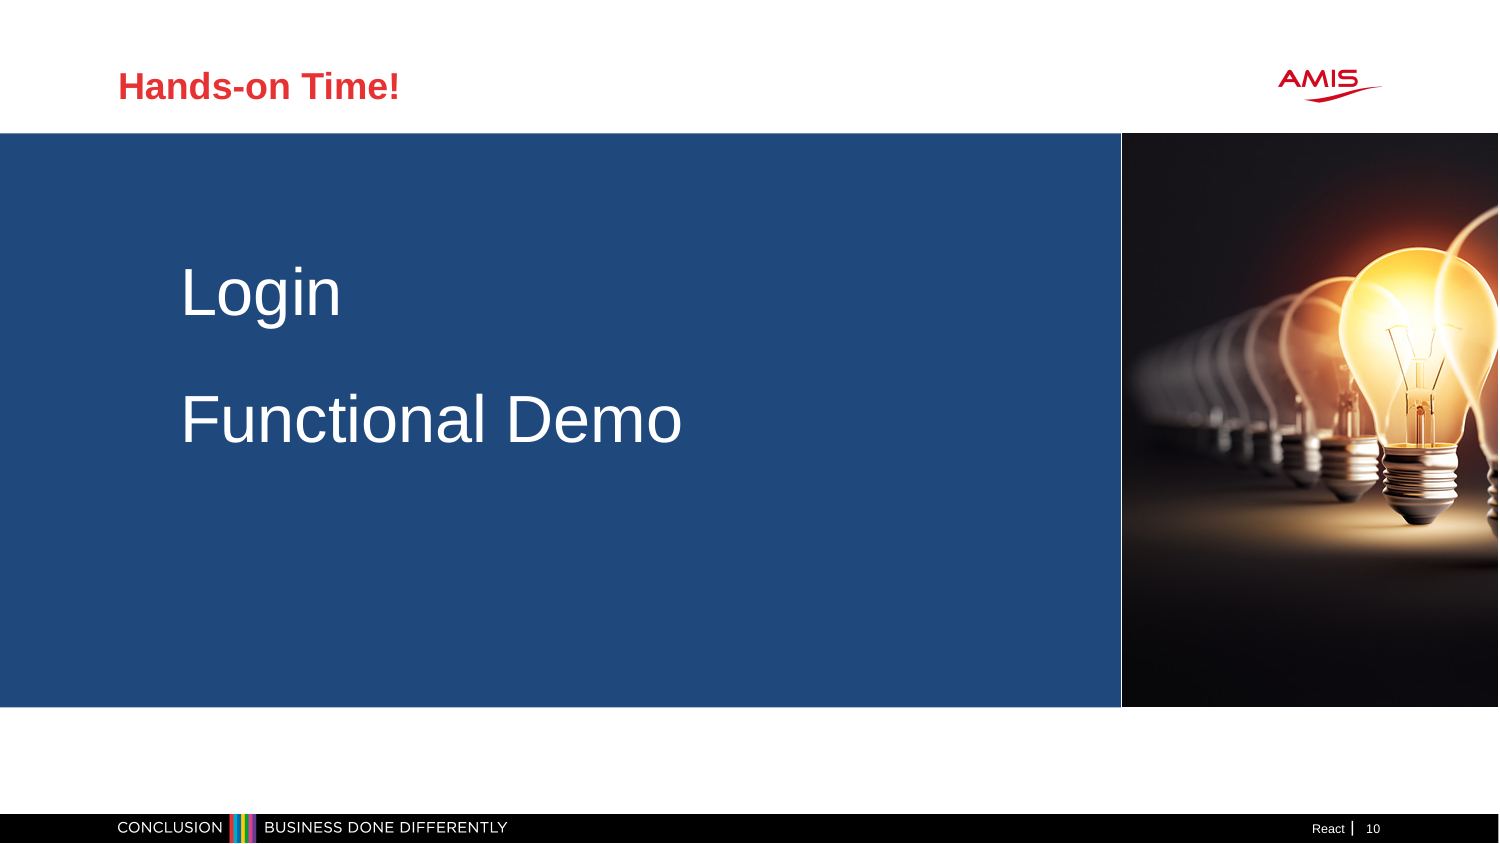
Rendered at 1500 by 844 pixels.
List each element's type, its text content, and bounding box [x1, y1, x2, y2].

text_box Login [180, 233, 779, 360]
picture [0, 814, 236, 843]
picture [1121, 132, 1499, 708]
text_box Hands-on Time! [118, 47, 1204, 129]
text_box 1 [1358, 820, 1381, 837]
text_box React [814, 820, 1345, 837]
picture [1204, 59, 1387, 105]
picture [239, 814, 1499, 843]
text_box Functional Demo [180, 360, 779, 487]
